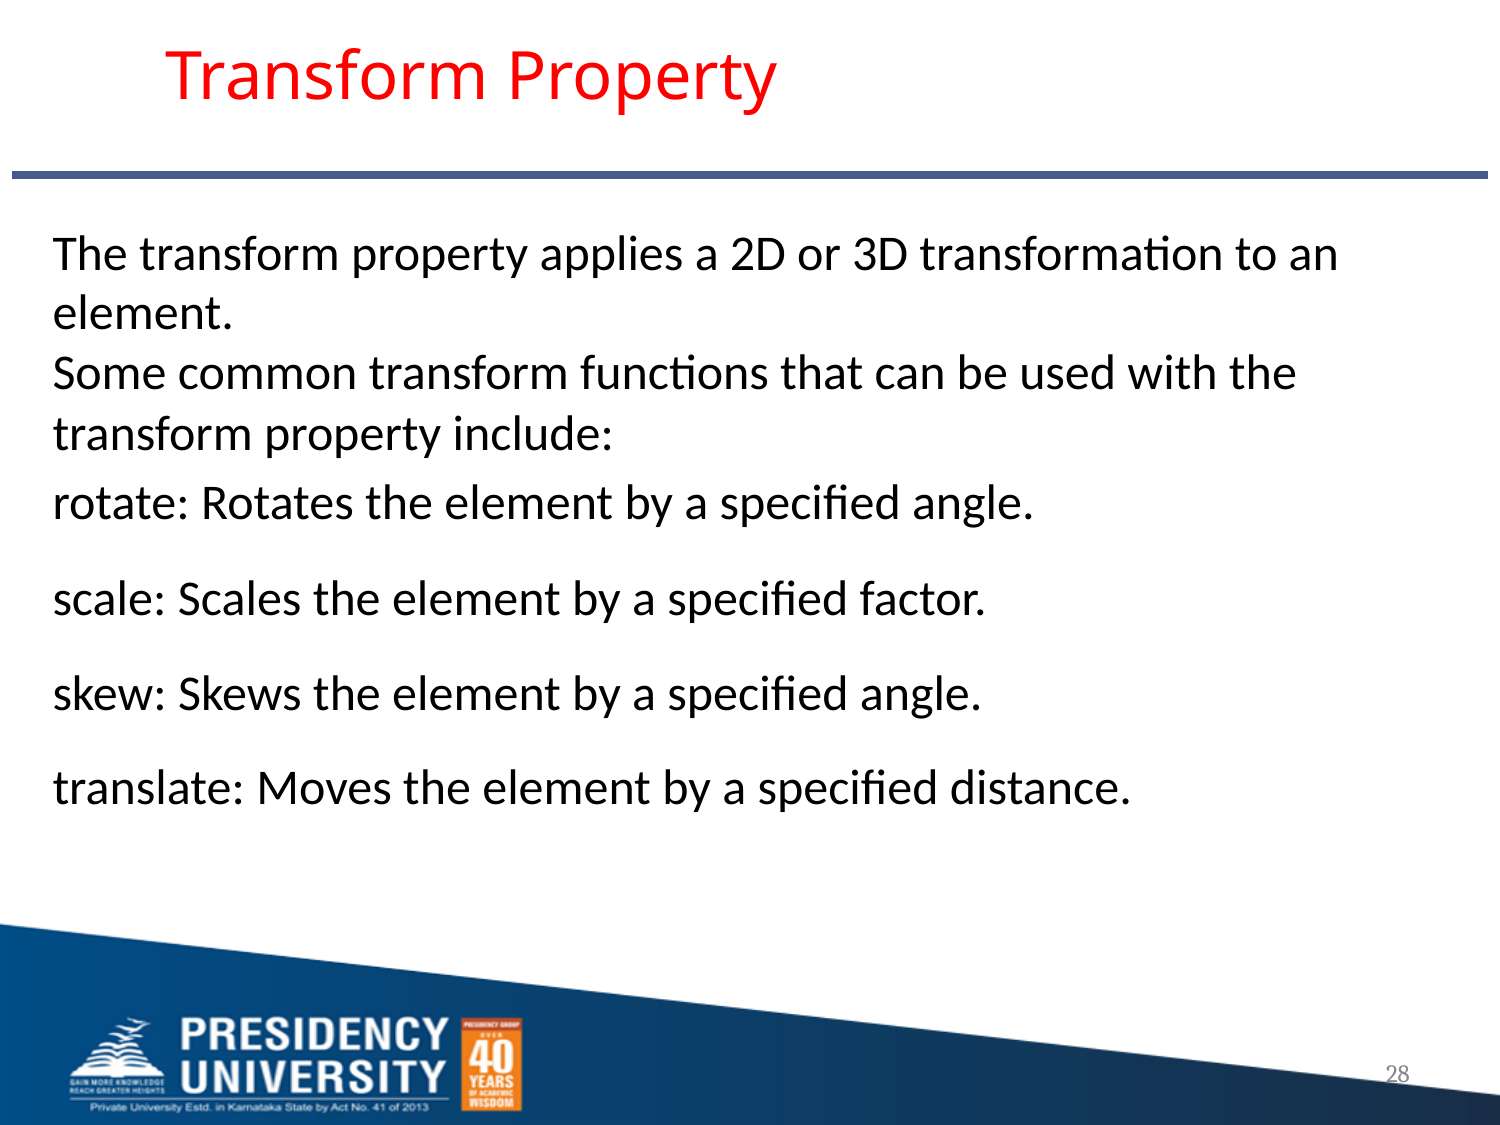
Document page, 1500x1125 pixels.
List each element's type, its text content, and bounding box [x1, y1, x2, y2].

slide_number 28 [1074, 1042, 1425, 1103]
list The transform property applies a 2D or 3D transformation to an element. Some common transform functions that can be used with the transform property include: rotate: Rotates the element by a specified angle. scale: Scales the element by a specified factor. skew: Skews the element by a specified angle. translate: Moves the element by a specified distance. [37, 212, 1450, 1013]
list Transform Property [150, 24, 1200, 125]
picture [0, 921, 1500, 1125]
